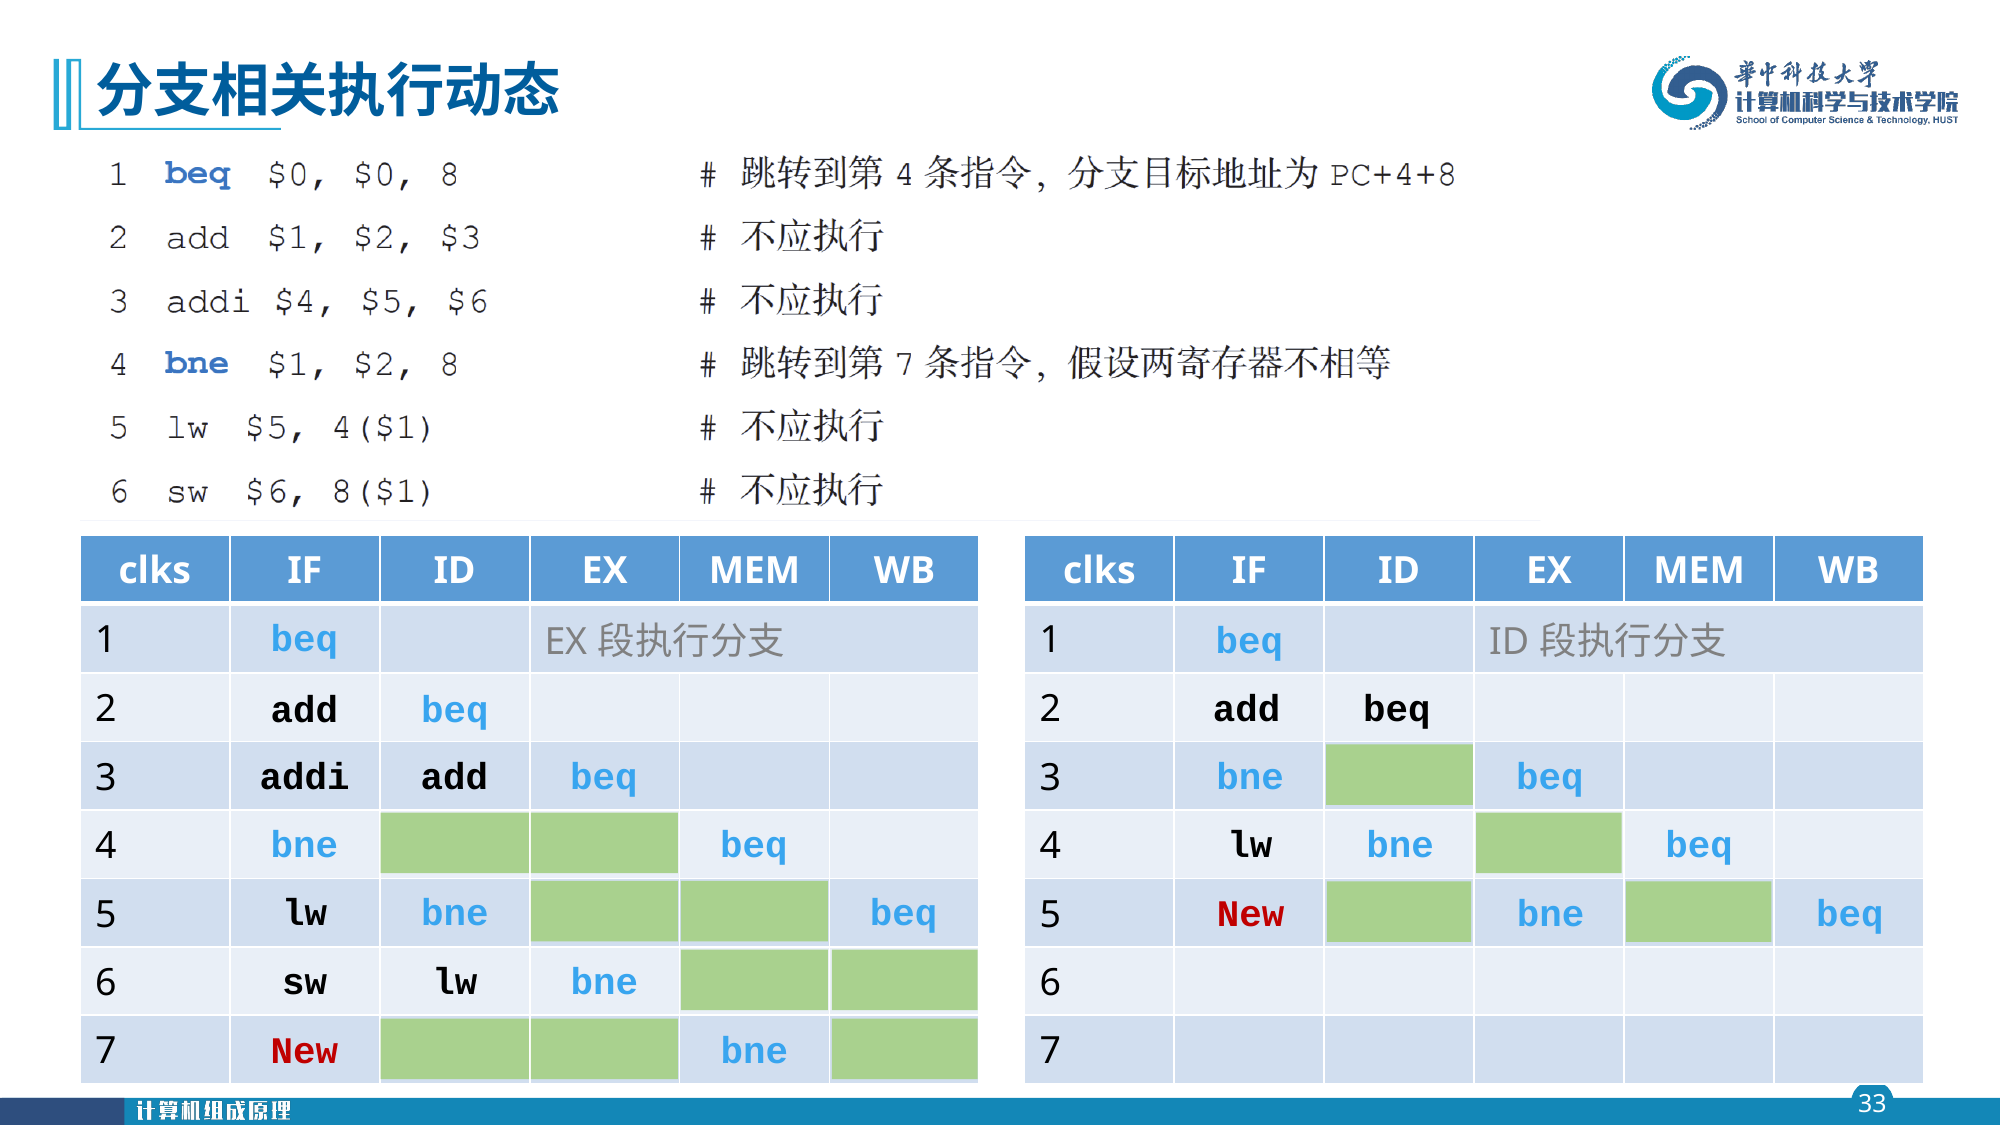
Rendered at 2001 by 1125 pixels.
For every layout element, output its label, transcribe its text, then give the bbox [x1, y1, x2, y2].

table_header ID [381, 536, 529, 601]
table_header EX [1475, 536, 1623, 601]
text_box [1175, 812, 1924, 874]
table_cell [1775, 874, 1923, 878]
table_cell [1325, 1016, 1473, 1083]
table_cell 6 [81, 948, 229, 1014]
table_cell [1775, 942, 1923, 946]
table_header WB [1775, 536, 1923, 601]
table_cell [1775, 1016, 1923, 1083]
table_cell [1325, 874, 1473, 878]
table_cell [231, 942, 379, 946]
table_cell [1175, 948, 1323, 1014]
table_cell [1175, 805, 1323, 809]
table_cell [1475, 948, 1623, 1014]
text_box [230, 880, 978, 942]
table_cell [231, 874, 379, 878]
table_cell [231, 666, 379, 672]
table_cell 4 [81, 811, 229, 878]
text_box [1172, 677, 1920, 738]
table_cell [1775, 674, 1923, 741]
table_cell [830, 674, 978, 741]
table_cell [1775, 805, 1923, 809]
table_header MEM [1625, 536, 1773, 601]
table_header clks [1025, 536, 1173, 601]
table_cell 2 [1025, 674, 1173, 741]
table_cell 2 [81, 674, 229, 741]
table_cell 4 [1025, 811, 1173, 878]
table_cell 3 [81, 742, 229, 809]
title 分支相关执行动态 [80, 42, 1805, 144]
table_cell [1475, 874, 1623, 878]
table_cell [1475, 942, 1623, 946]
table_header MEM [680, 536, 829, 601]
table_cell 6 [1025, 948, 1173, 1014]
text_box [1175, 744, 1924, 805]
table_cell [531, 942, 679, 946]
table_cell [1175, 874, 1323, 878]
table_cell [830, 942, 978, 946]
table_cell [680, 942, 829, 946]
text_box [230, 1018, 978, 1080]
table_header WB [830, 536, 978, 601]
table_header clks [81, 536, 229, 601]
table_cell [1625, 874, 1773, 878]
table_cell [1325, 948, 1473, 1014]
table_cell [1625, 942, 1773, 946]
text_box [230, 677, 529, 739]
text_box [230, 812, 978, 874]
table_cell [1775, 948, 1923, 1014]
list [79, 143, 1541, 522]
table_cell [830, 874, 978, 878]
table_cell [1625, 948, 1773, 1014]
table_cell [381, 606, 529, 672]
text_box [1176, 881, 1924, 942]
table_cell [680, 674, 829, 741]
table_cell [381, 942, 529, 946]
table_cell [531, 674, 679, 741]
table_cell 3 [1025, 742, 1173, 809]
table_cell [1325, 942, 1473, 946]
table_cell [1625, 805, 1773, 809]
table_cell [1625, 1016, 1773, 1083]
table_cell 1 [81, 606, 229, 672]
table_header IF [231, 536, 379, 601]
table_cell [1175, 879, 1323, 946]
table_cell 1 [1025, 606, 1173, 672]
table_cell [1325, 805, 1473, 809]
table_cell [531, 874, 679, 878]
table_cell [1475, 1016, 1623, 1083]
table_header IF [1175, 536, 1323, 601]
table_cell 7 [1025, 1016, 1173, 1083]
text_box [230, 949, 978, 1011]
table_cell [1175, 1016, 1323, 1083]
table_header EX [531, 536, 679, 601]
table_cell [680, 874, 829, 878]
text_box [230, 744, 978, 806]
table_cell ID段执行分支 [1475, 606, 1923, 672]
table_cell EX段执行分支 [531, 606, 978, 672]
table_cell 5 [81, 879, 229, 946]
table_cell [1475, 805, 1623, 809]
picture [1805, 56, 1958, 130]
table_cell 5 [1025, 879, 1173, 946]
table_cell [381, 874, 529, 878]
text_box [1175, 608, 1474, 669]
text_box beq [230, 606, 379, 666]
table_header ID [1325, 536, 1473, 601]
table_cell 7 [81, 1016, 229, 1083]
